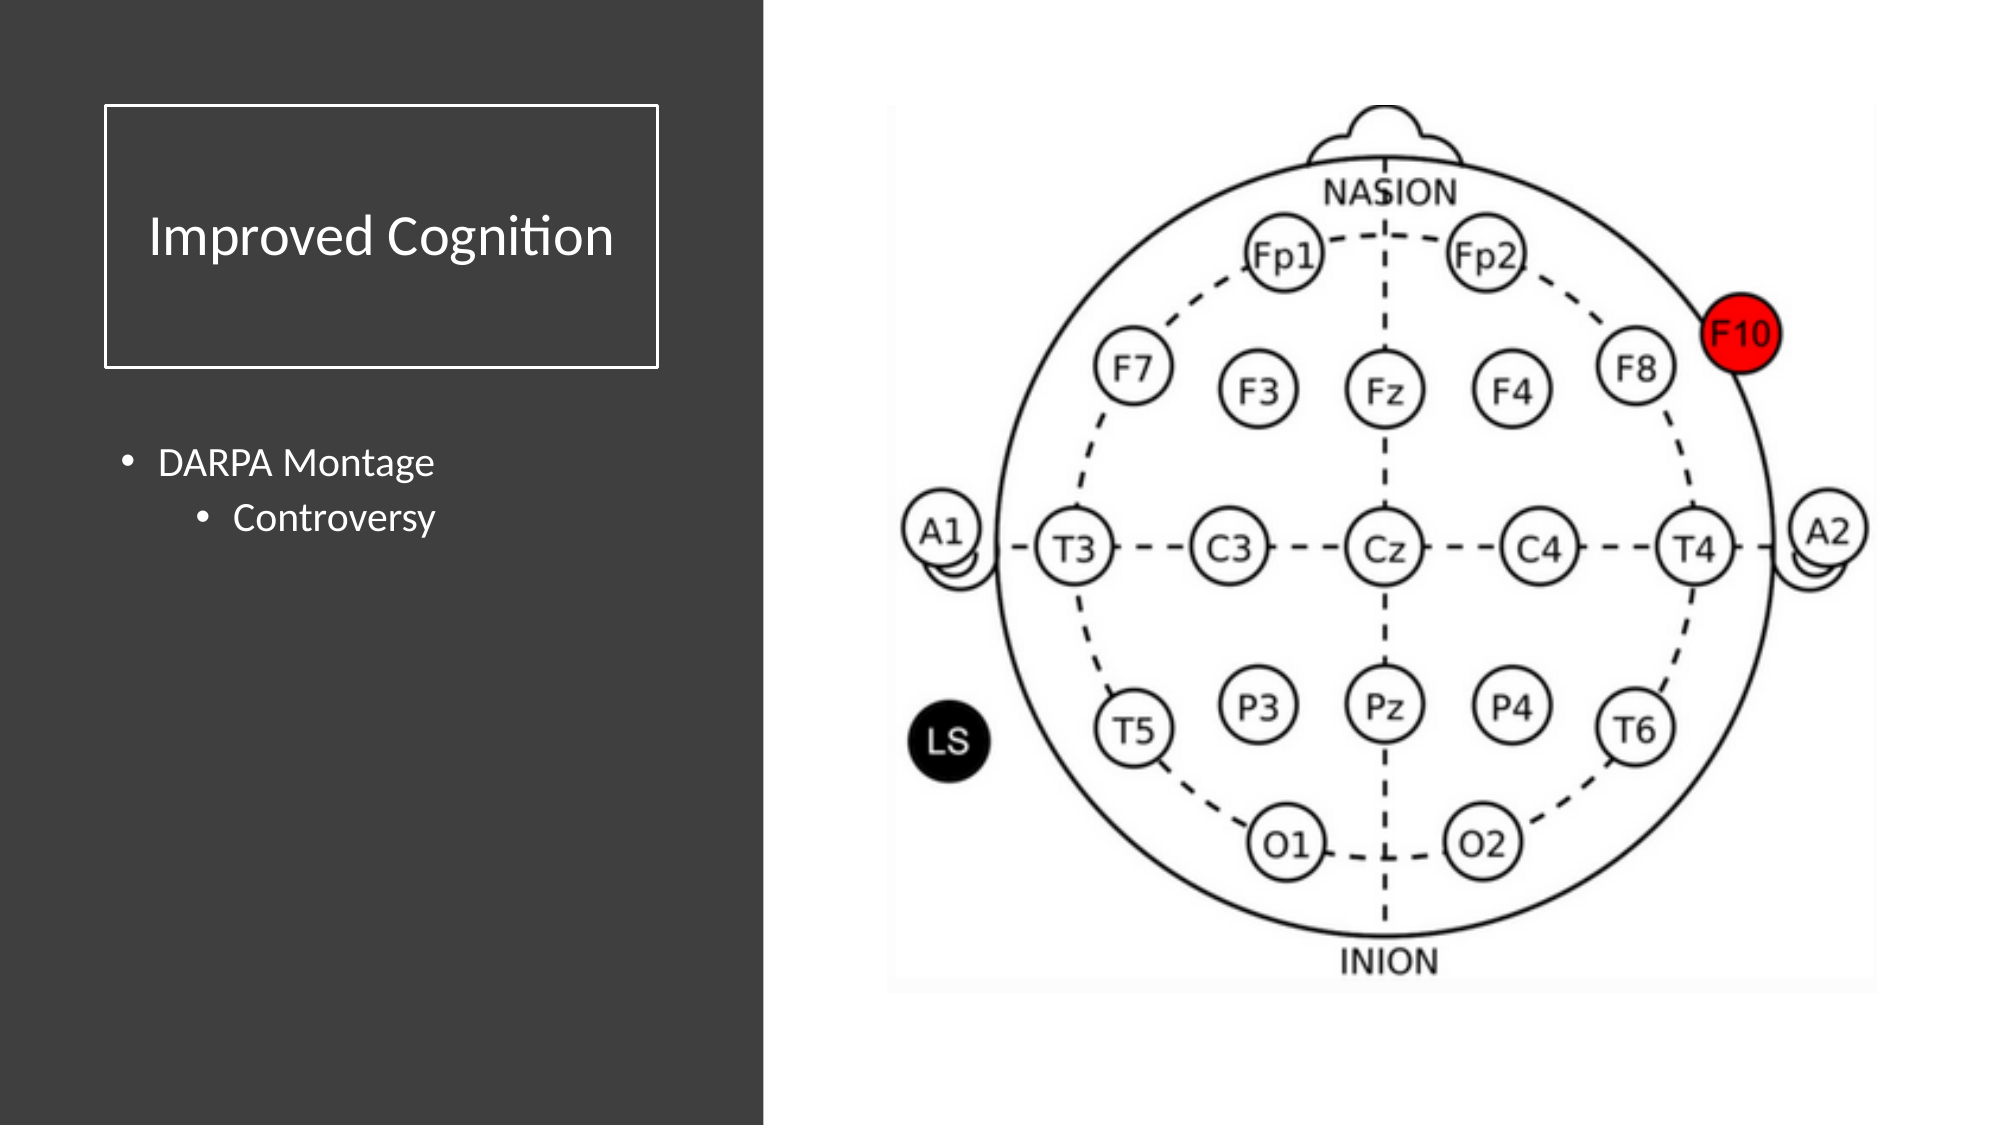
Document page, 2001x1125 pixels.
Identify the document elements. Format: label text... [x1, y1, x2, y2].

title Improved Cognition [105, 105, 658, 368]
picture [886, 105, 1877, 994]
text_box [0, 0, 764, 1125]
list DARPA Montage Controversy [105, 432, 658, 994]
